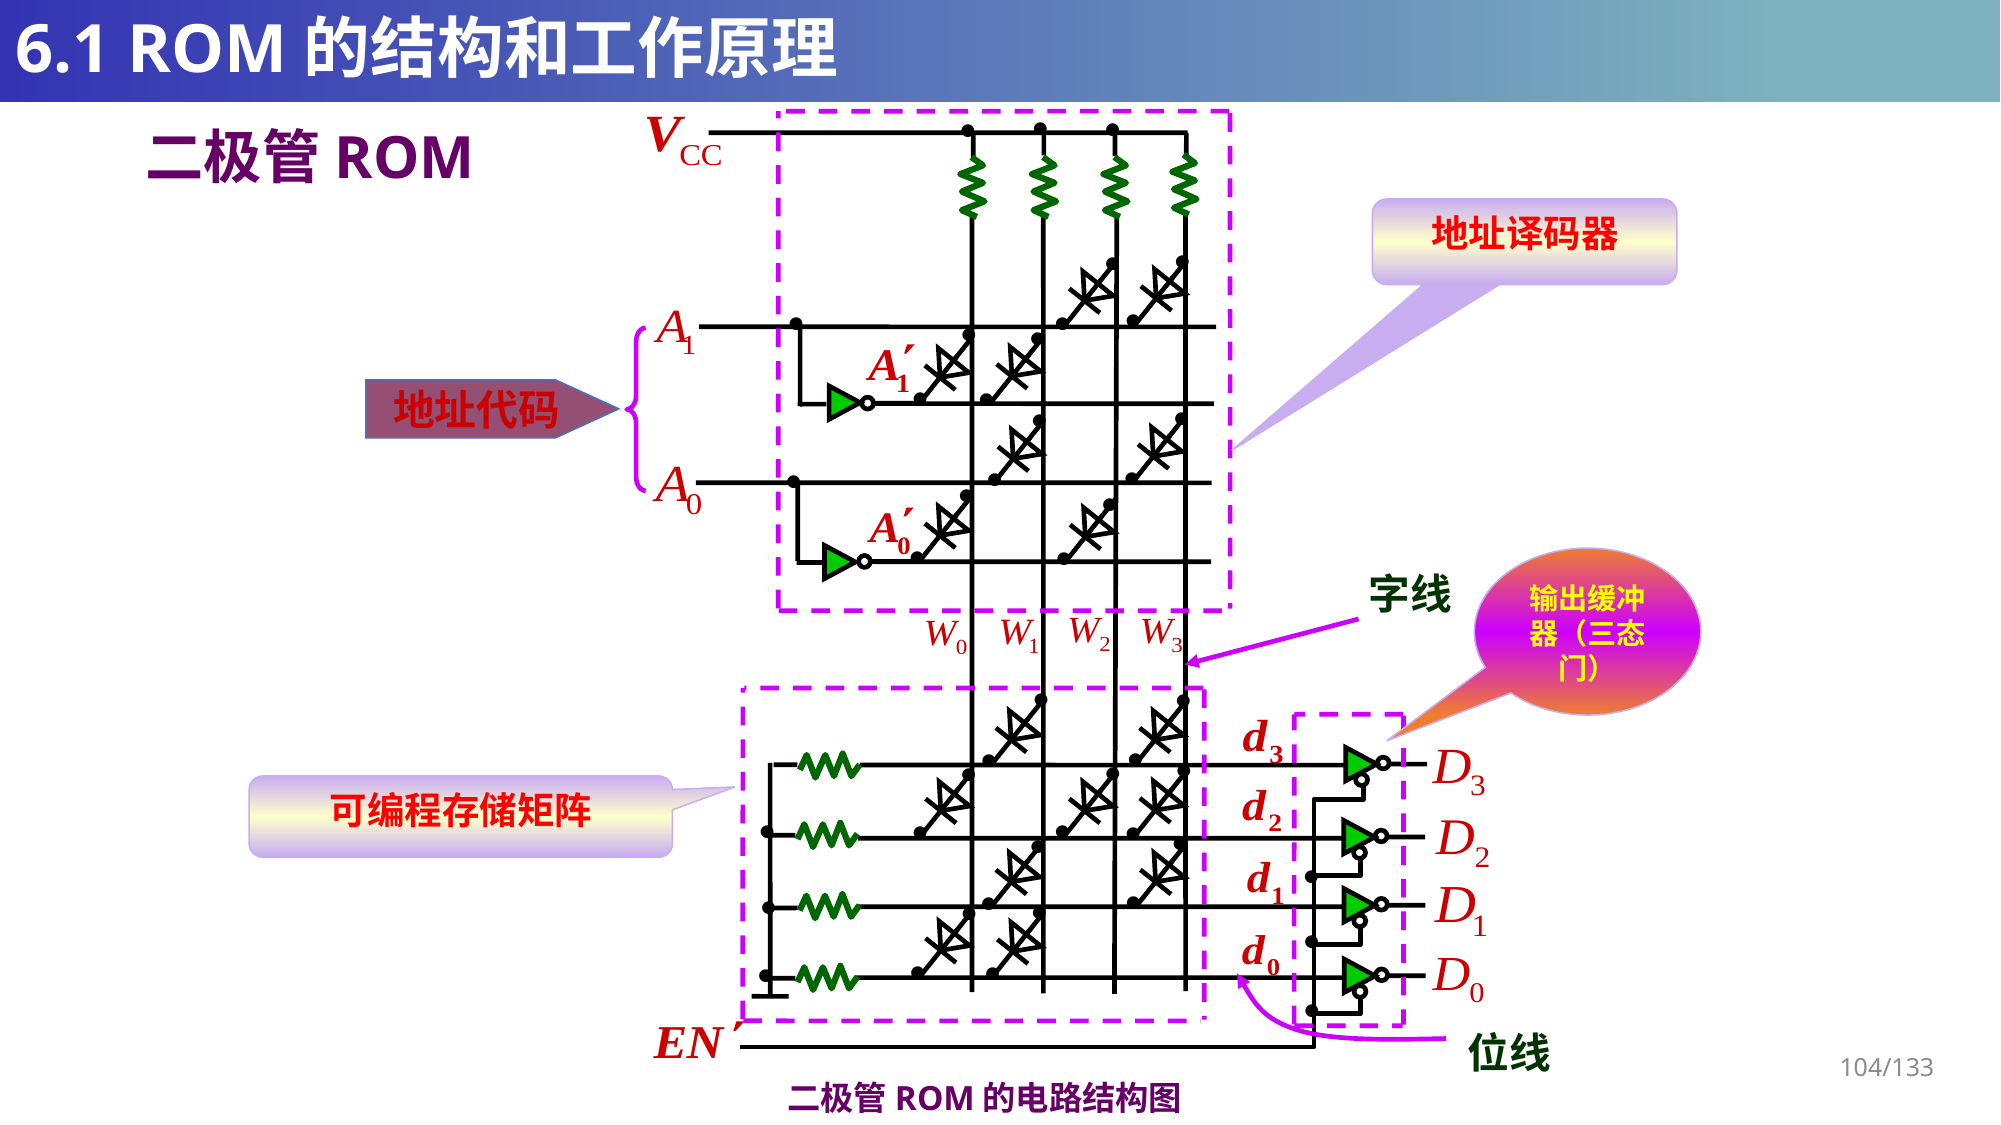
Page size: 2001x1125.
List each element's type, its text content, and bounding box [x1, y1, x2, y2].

text_box 地址译码器 [1497, 198, 1677, 287]
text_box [1237, 973, 1593, 1085]
text_box 输出缓冲器（三态门） [1497, 548, 1701, 716]
text_box 地址代码 [365, 379, 619, 438]
text_box 二极管ROM [131, 112, 615, 198]
text_box 可编程存储矩阵 [249, 775, 641, 858]
title 6.1 ROM的结构和工作原理 [0, 0, 2000, 102]
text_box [778, 111, 1231, 611]
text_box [742, 687, 1205, 1021]
slide_number 104/133 [1797, 1038, 1950, 1099]
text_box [1294, 714, 1404, 973]
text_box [1184, 560, 1494, 665]
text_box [641, 99, 1497, 1125]
text_box [626, 329, 641, 490]
